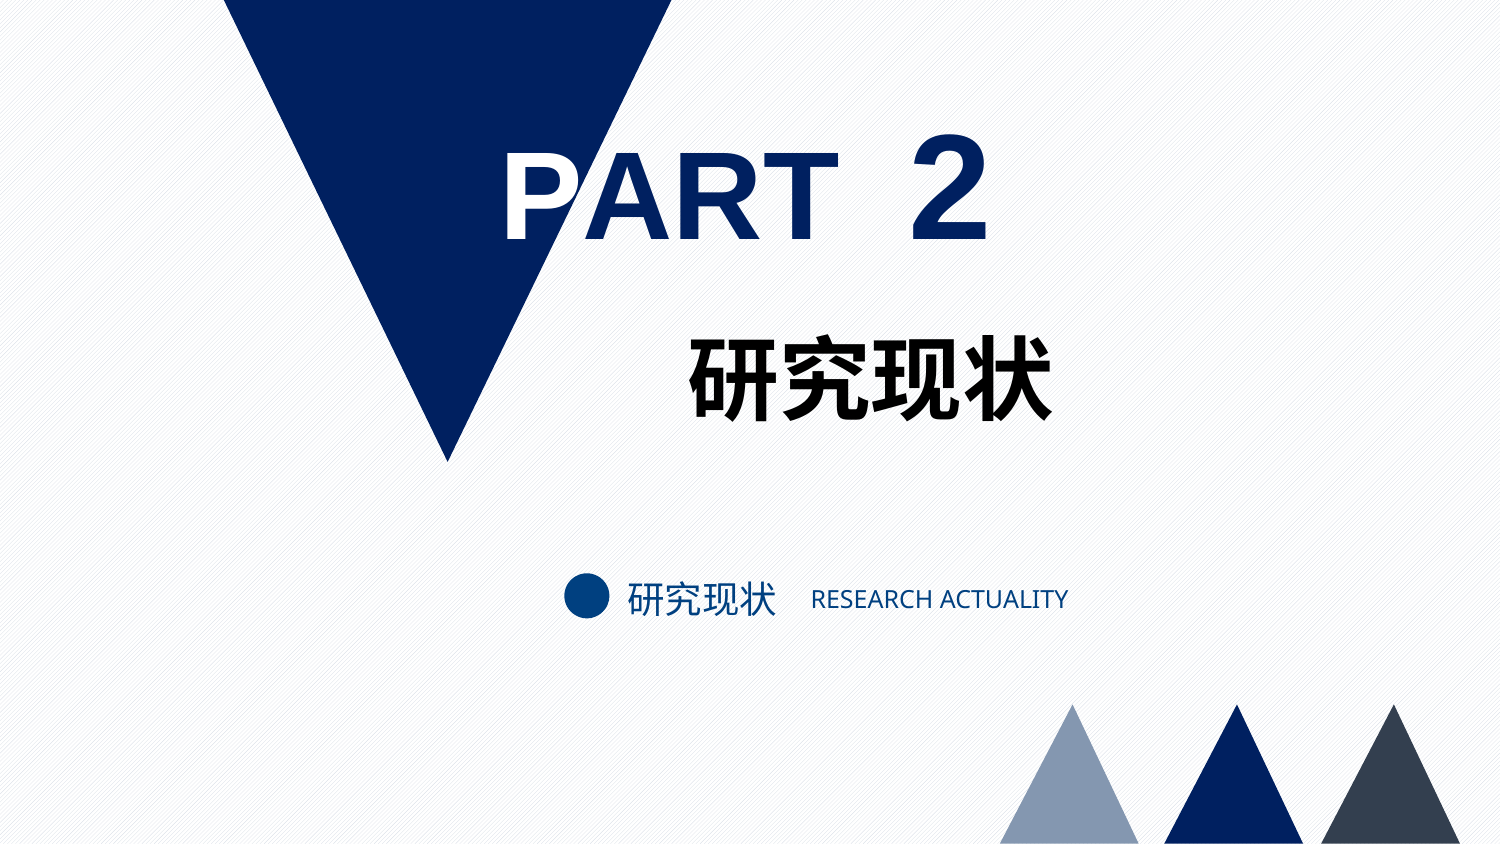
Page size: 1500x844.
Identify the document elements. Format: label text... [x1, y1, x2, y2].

text_box RESEARCH ACTUALITY [795, 576, 1085, 622]
text_box 研究现状 [612, 568, 793, 629]
text_box PART 2 [488, 82, 1003, 278]
text_box [563, 572, 611, 620]
text_box 研究现状 [385, 316, 1357, 438]
